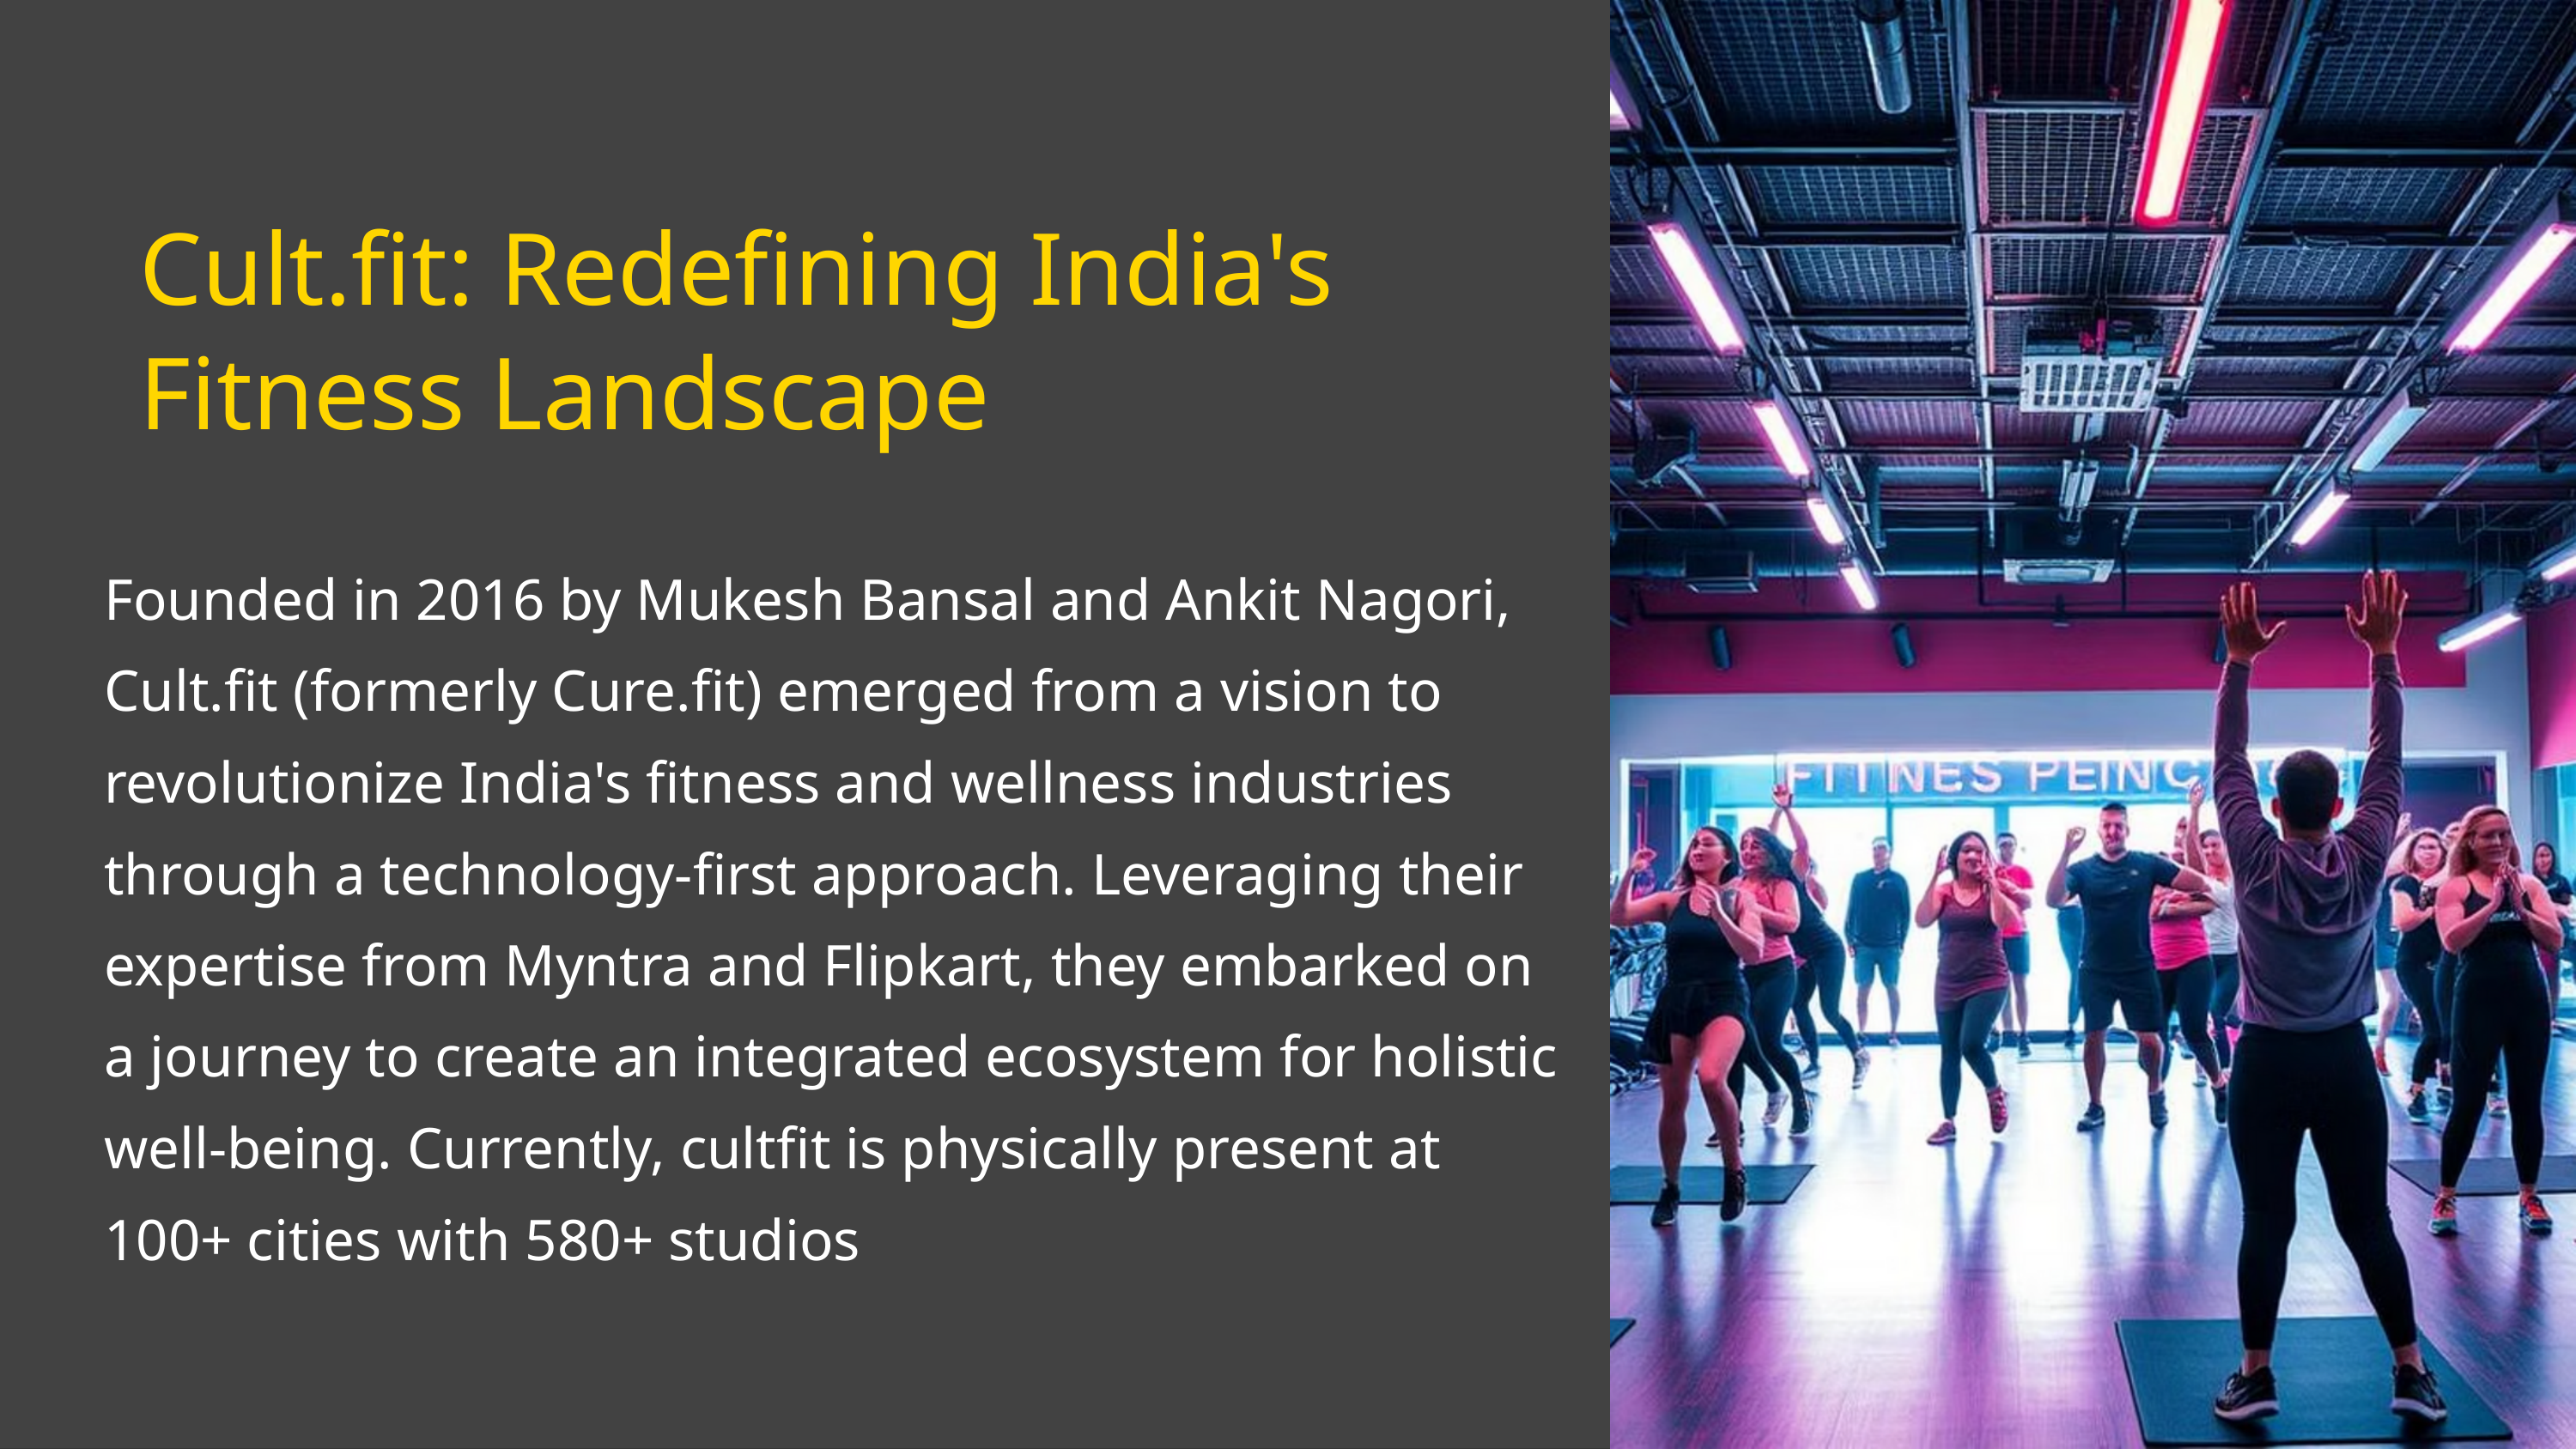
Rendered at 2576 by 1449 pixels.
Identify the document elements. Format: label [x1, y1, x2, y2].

text_box [1609, 0, 2576, 1449]
text_box [0, 0, 1607, 1449]
